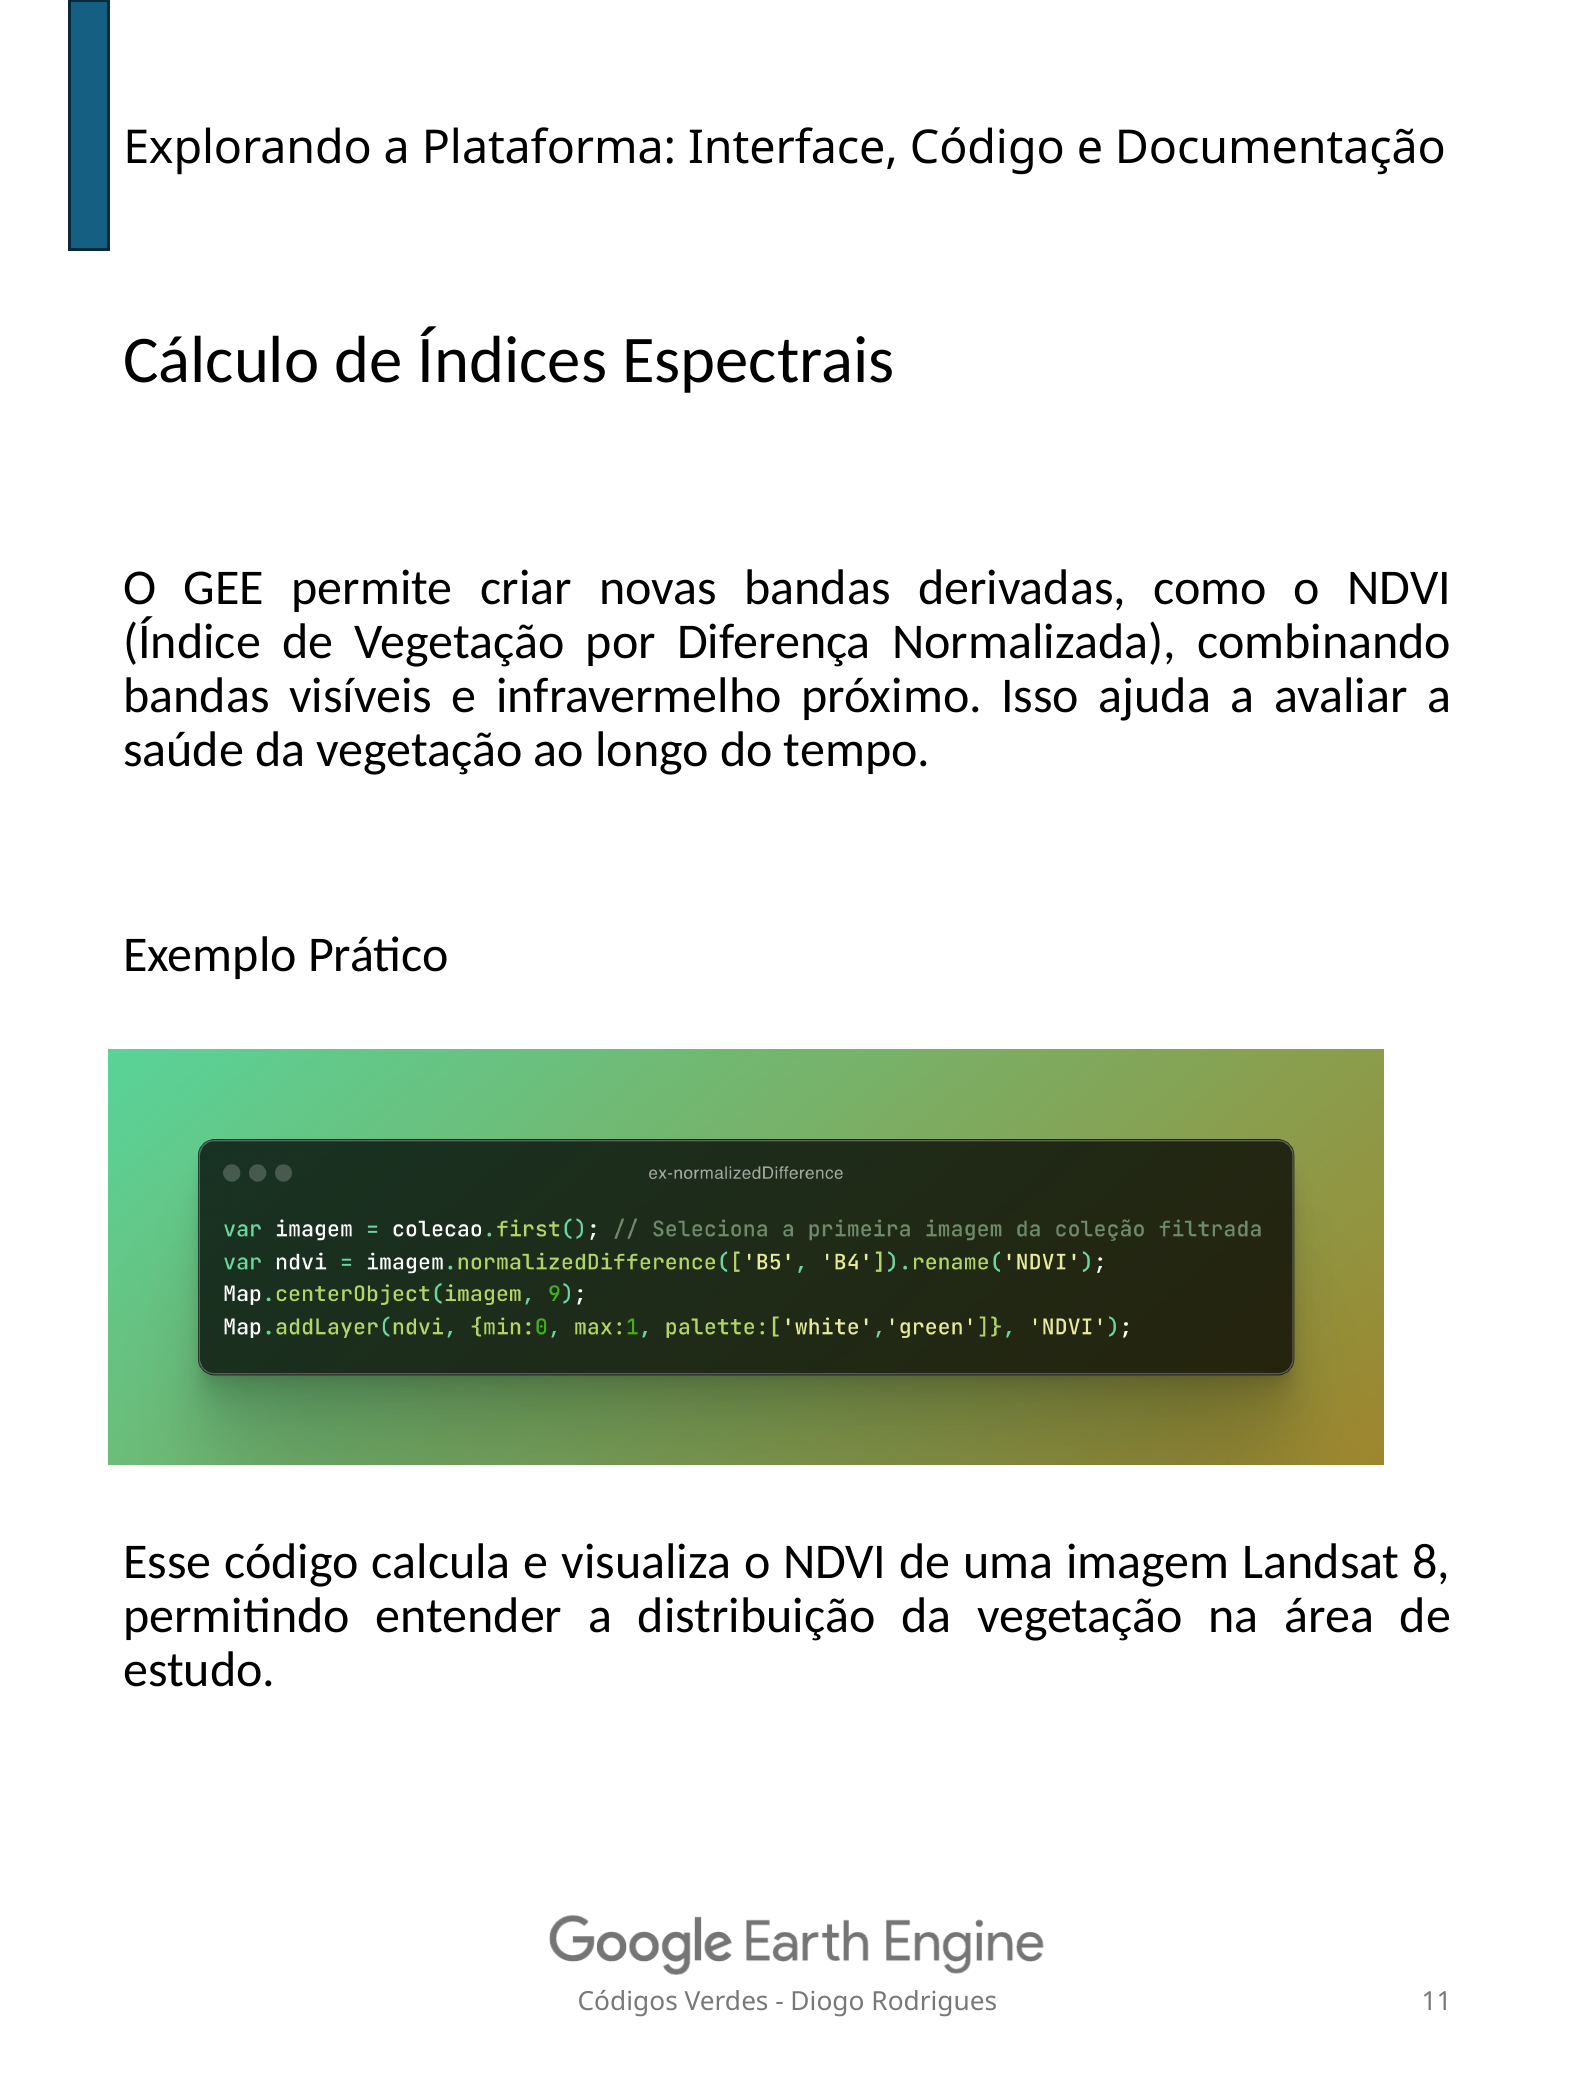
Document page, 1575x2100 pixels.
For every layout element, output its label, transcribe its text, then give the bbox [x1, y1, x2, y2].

picture [521, 1889, 1054, 2003]
text_box Cálculo de Índices Espectrais [108, 295, 1467, 426]
text_box [68, 0, 110, 251]
slide_number 11 [1112, 1946, 1467, 2059]
title Explorando a Plataforma: Interface, Código e Documentação [110, 111, 1467, 242]
list O GEE permite criar novas bandas derivadas, como o NDVI (Índice de Vegetação por Diferença Normalizada), combinando bandas visíveis e infravermelho próximo. Isso ajuda a avaliar a saúde da vegetação ao longo do tempo. Exemplo Prático Esse código calcula e visualiza o NDVI de uma imagem Landsat 8, permitindo entender a distribuição da vegetação na área de estudo. [108, 471, 1467, 1805]
footer Códigos Verdes - Diogo Rodrigues [521, 2003, 1054, 2059]
picture [107, 1049, 1384, 1466]
